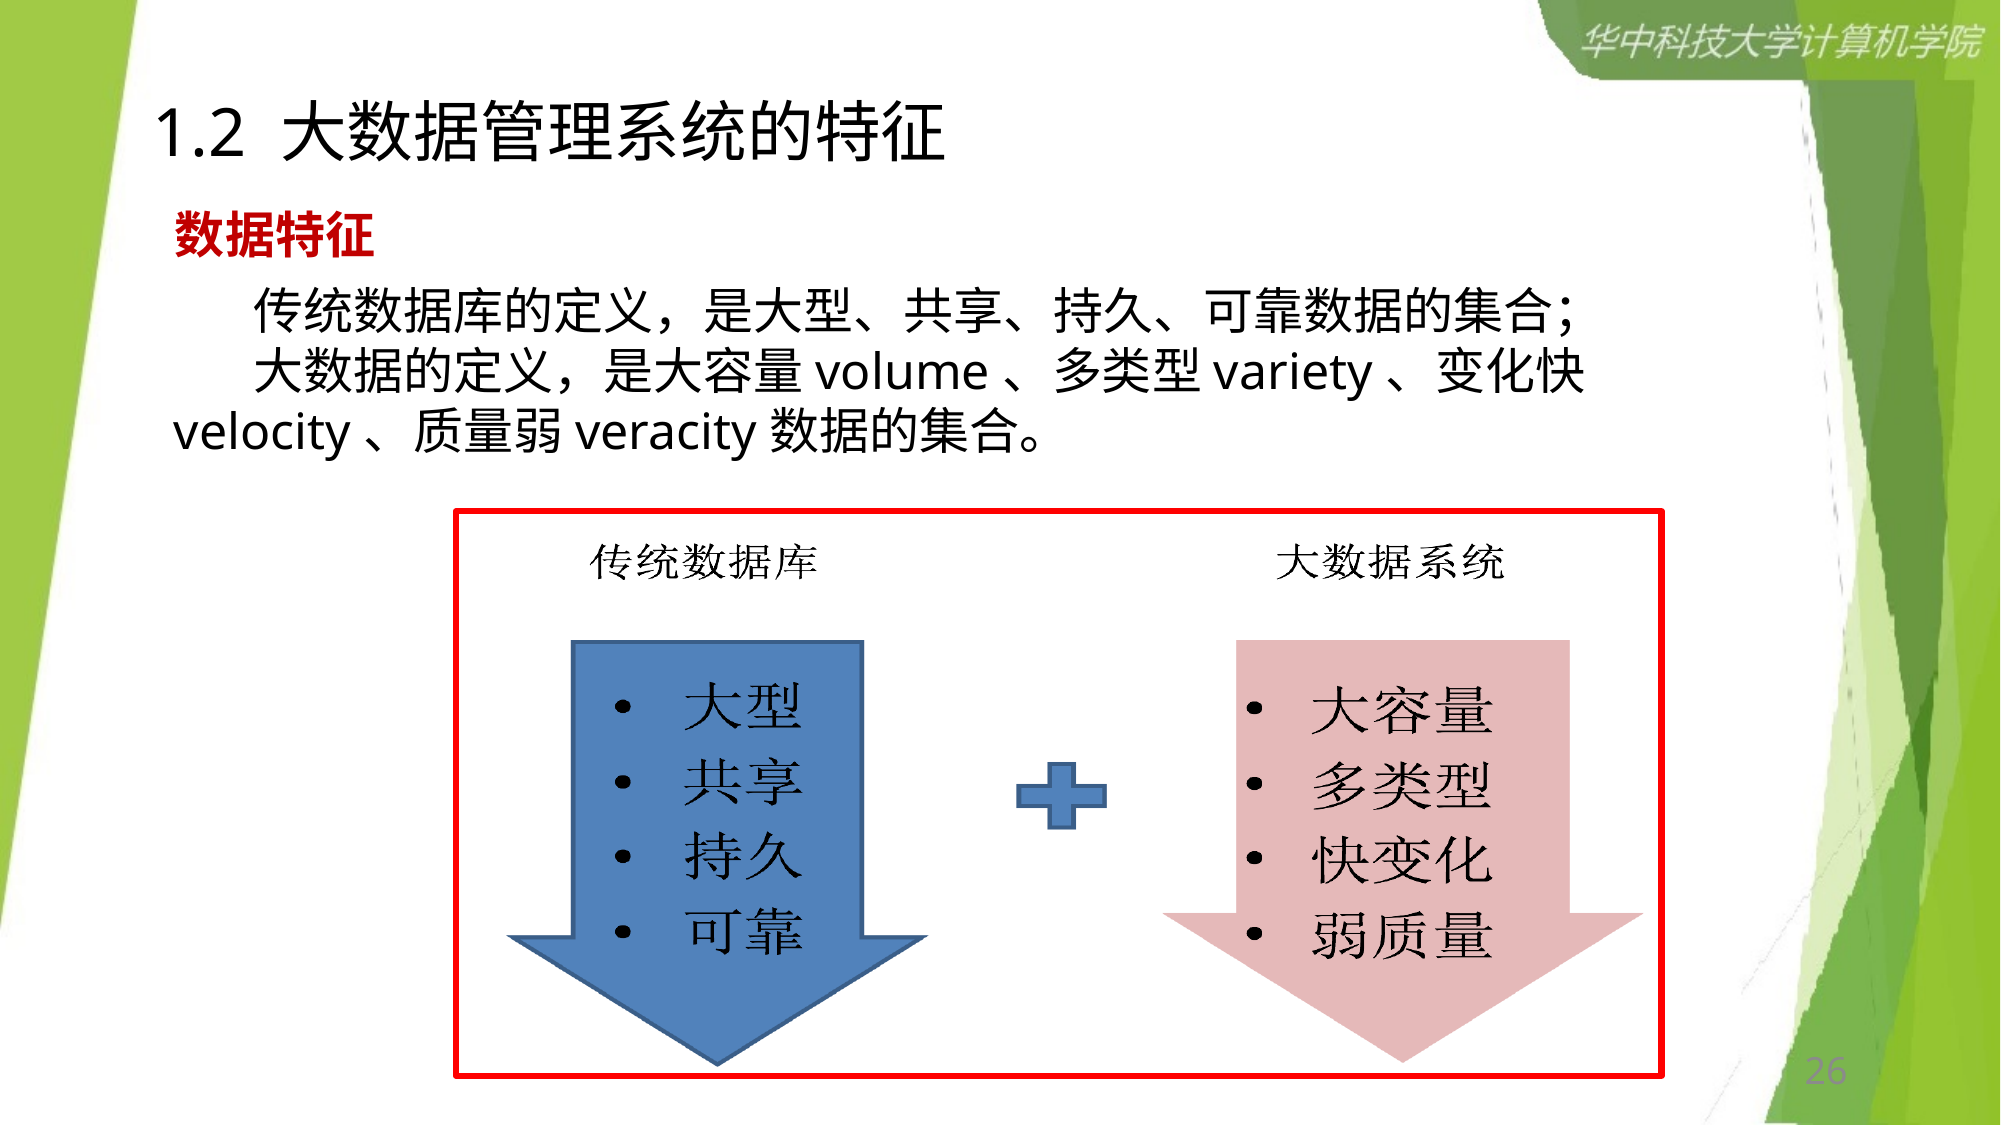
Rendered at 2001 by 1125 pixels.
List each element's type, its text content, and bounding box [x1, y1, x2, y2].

text_box 数据特征 [160, 195, 391, 271]
text_box 传统数据库的定义，是大型、共享、持久、可靠数据的集合； 大数据的定义，是大容量volume、多类型variety、变化快velocity、质量弱veracity数据的集合。 [159, 271, 1841, 467]
slide_number 26 [1412, 1042, 1863, 1103]
title 1.2 大数据管理系统的特征 [137, 59, 1863, 211]
picture [0, 0, 2001, 1125]
